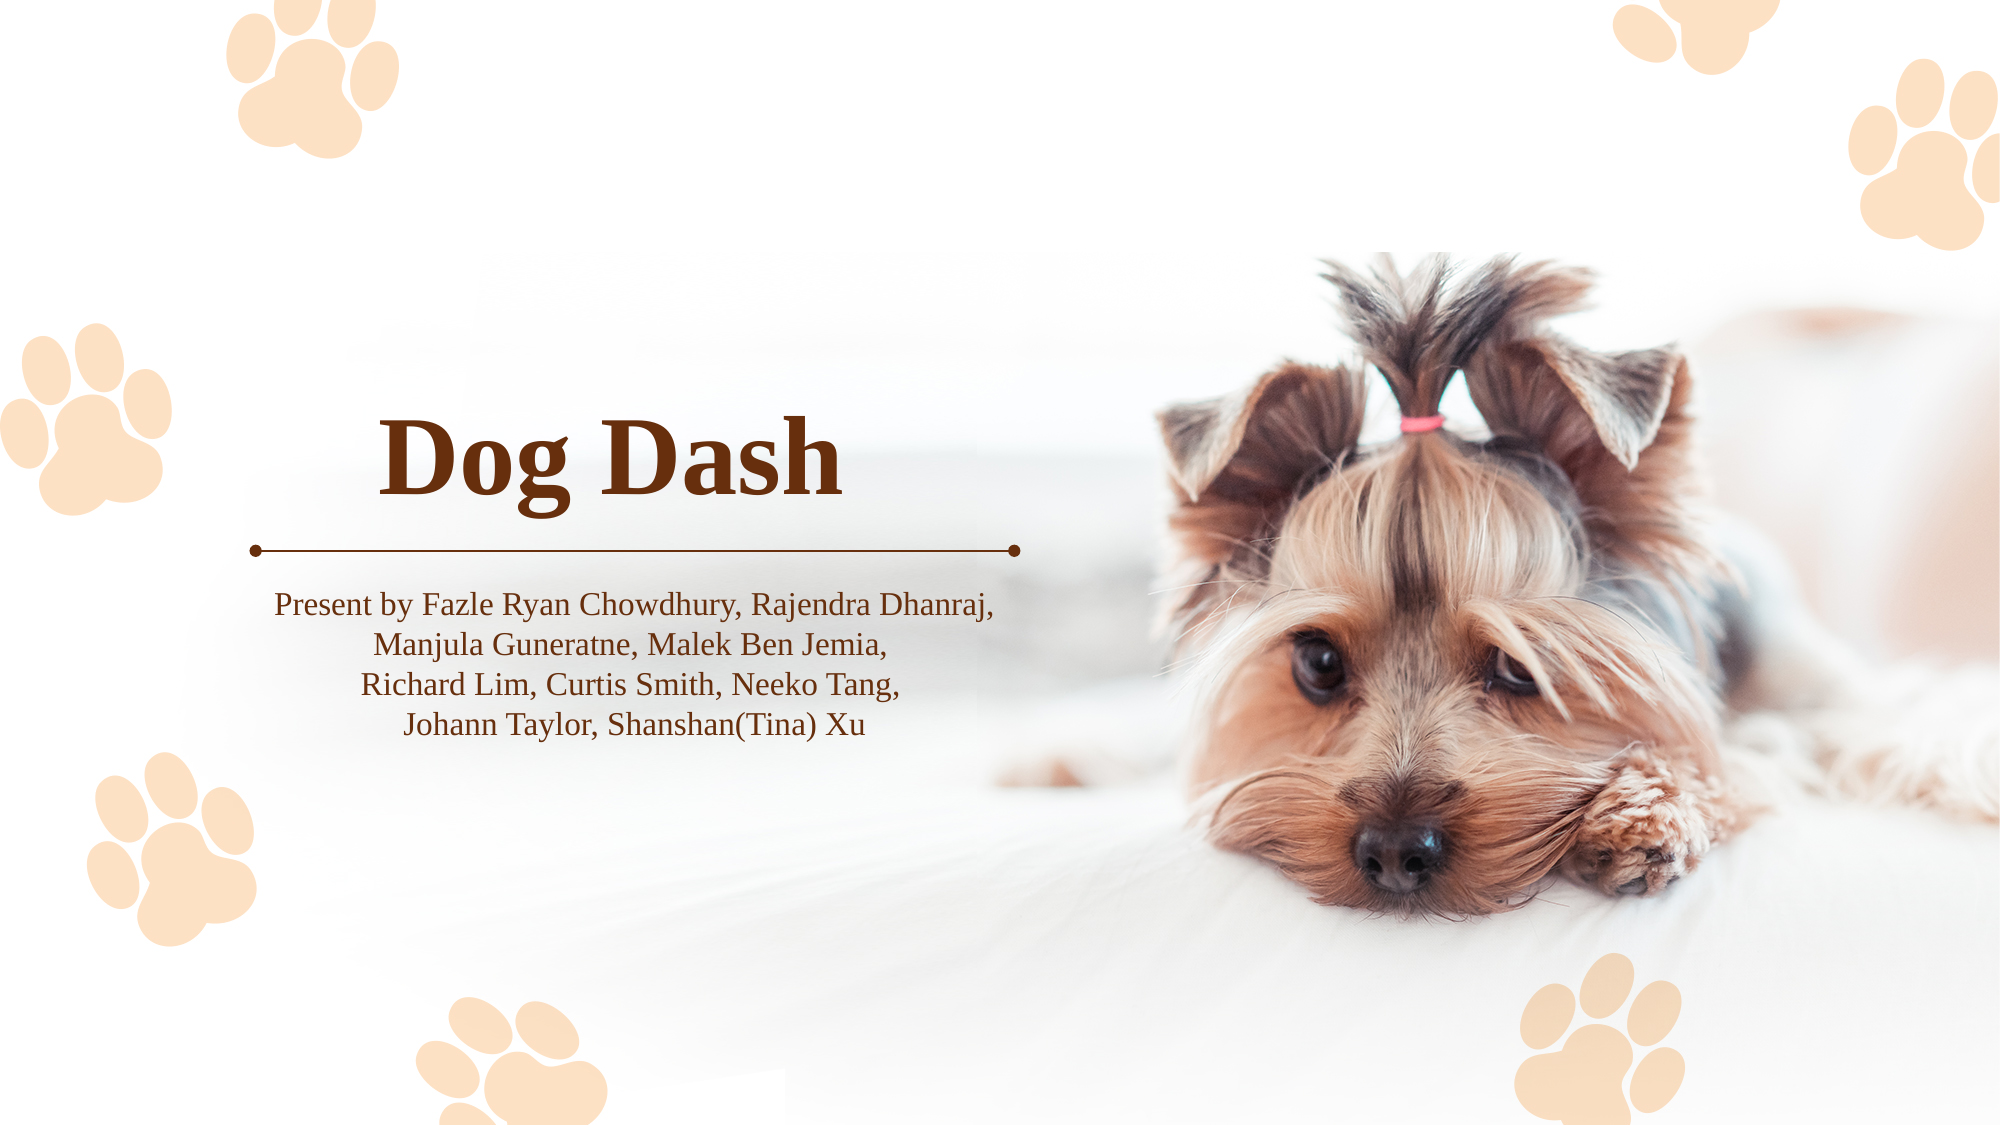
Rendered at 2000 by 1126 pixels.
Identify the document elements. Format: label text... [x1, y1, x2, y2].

title Dog Dash [361, 373, 882, 549]
picture [0, 0, 2000, 1125]
subtitle Present by Fazle Ryan Chowdhury, Rajendra Dhanraj, Manjula Guneratne, Malek Ben Jemia, Richard Lim, Curtis Smith, Neeko Tang, Johann Taylor, Shanshan(Tina) Xu [255, 574, 1015, 752]
